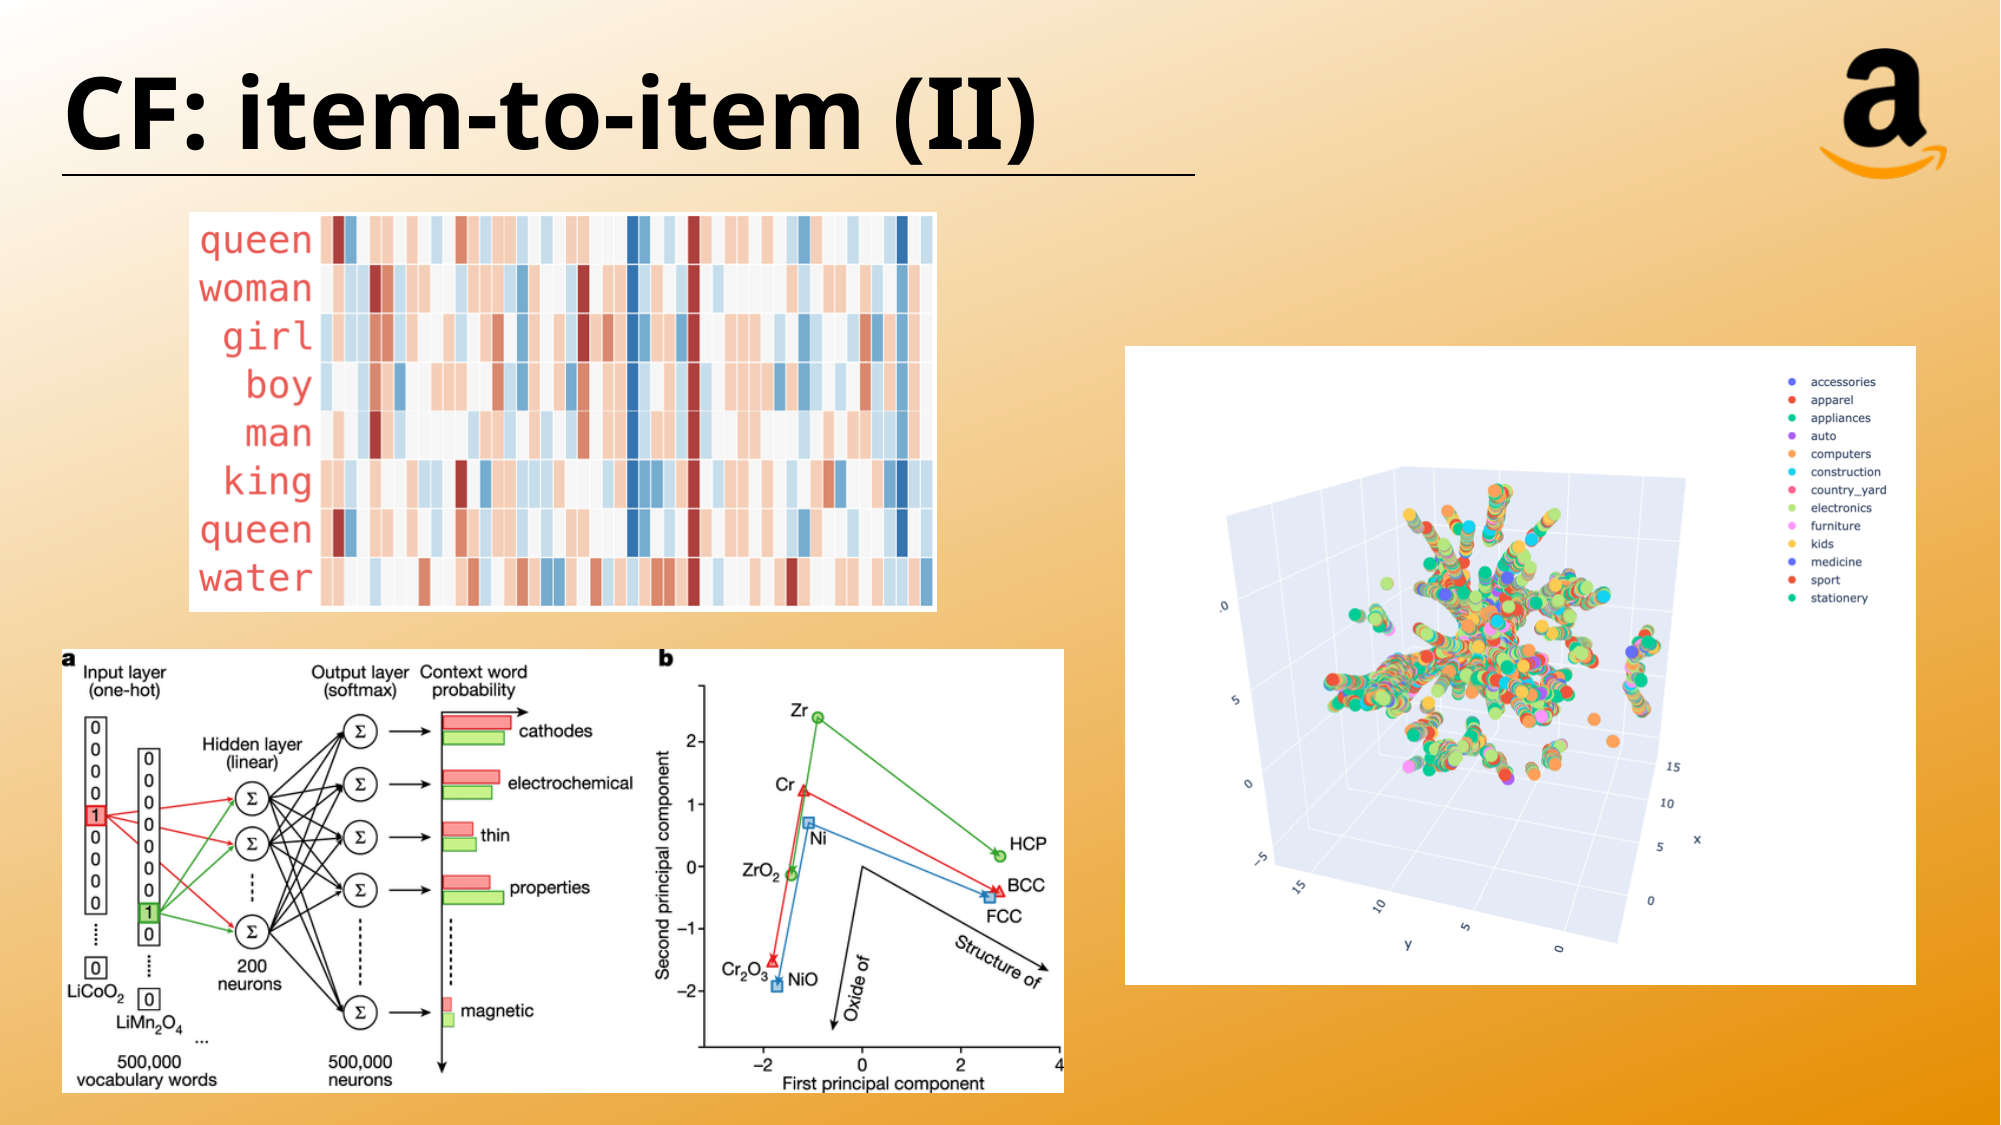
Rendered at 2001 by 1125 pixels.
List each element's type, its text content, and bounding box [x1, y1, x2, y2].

picture [189, 211, 937, 613]
picture [1814, 46, 1951, 183]
picture [62, 648, 1064, 1093]
title CF: item-to-item (II) [62, 47, 1521, 172]
picture [1125, 346, 1916, 985]
